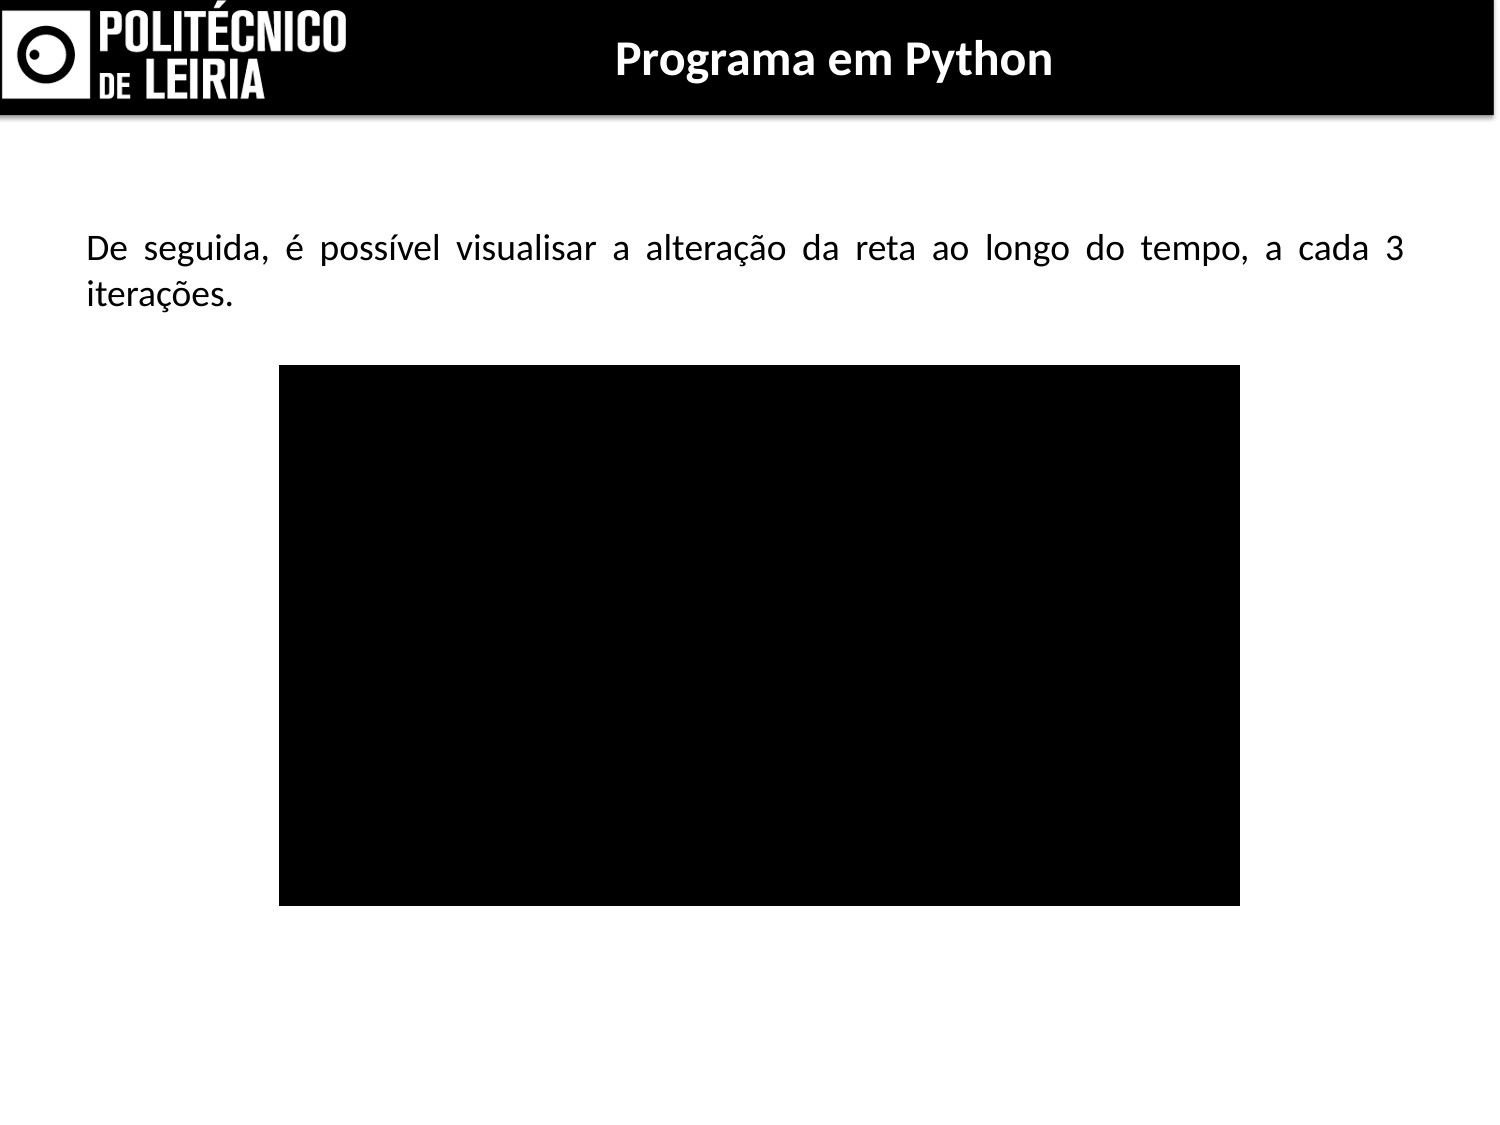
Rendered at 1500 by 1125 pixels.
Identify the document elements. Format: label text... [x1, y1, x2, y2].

text_box De seguida, é possível visualisar a alteração da reta ao longo do tempo, a cada 3 iterações. [71, 207, 1421, 333]
picture [279, 365, 1241, 906]
text_box Programa em Python [489, 9, 1180, 120]
picture [0, 0, 1500, 125]
